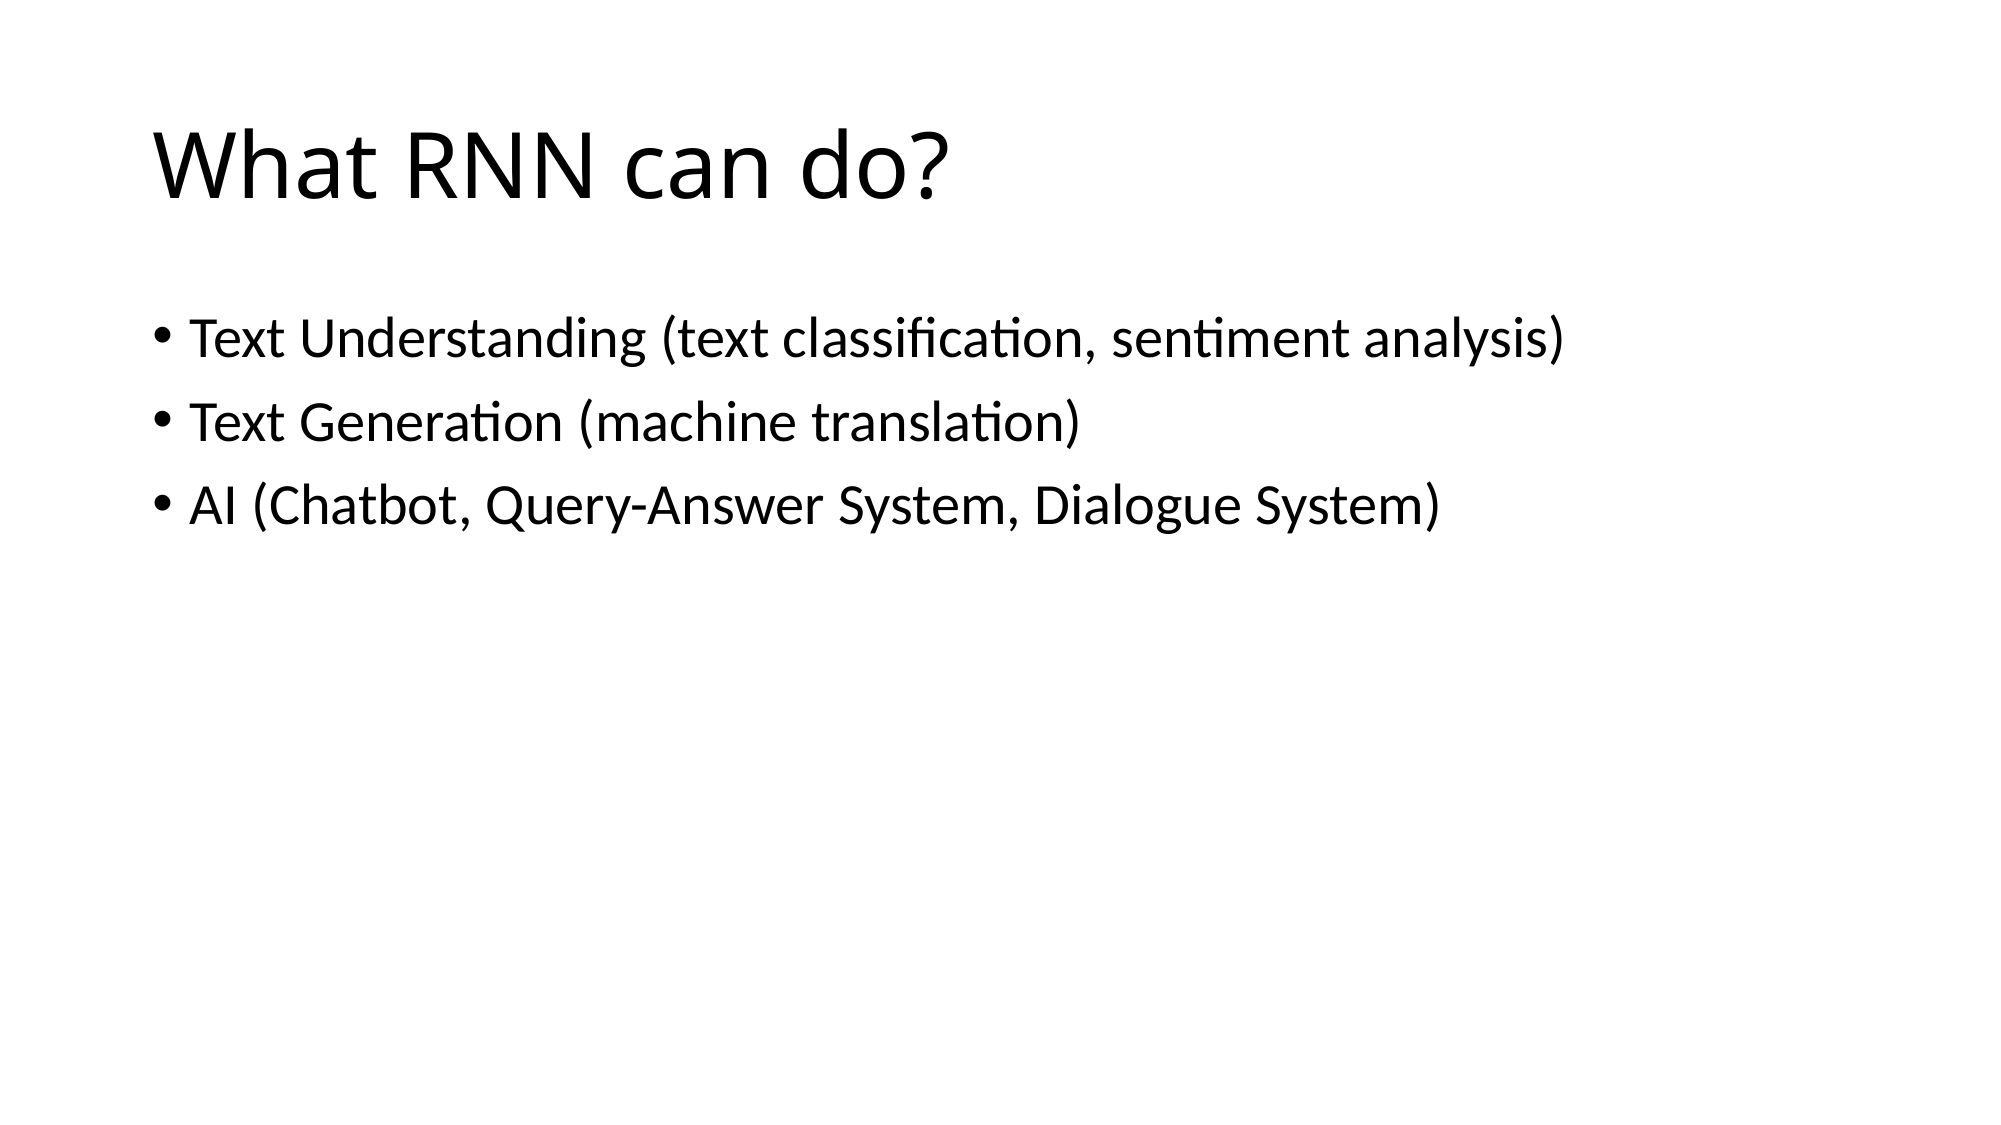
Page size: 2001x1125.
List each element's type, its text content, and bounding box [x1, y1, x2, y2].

list Text Understanding (text classification, sentiment analysis) Text Generation (machine translation) AI (Chatbot, Query-Answer System, Dialogue System) [137, 299, 1863, 1014]
title What RNN can do? [137, 59, 1863, 278]
